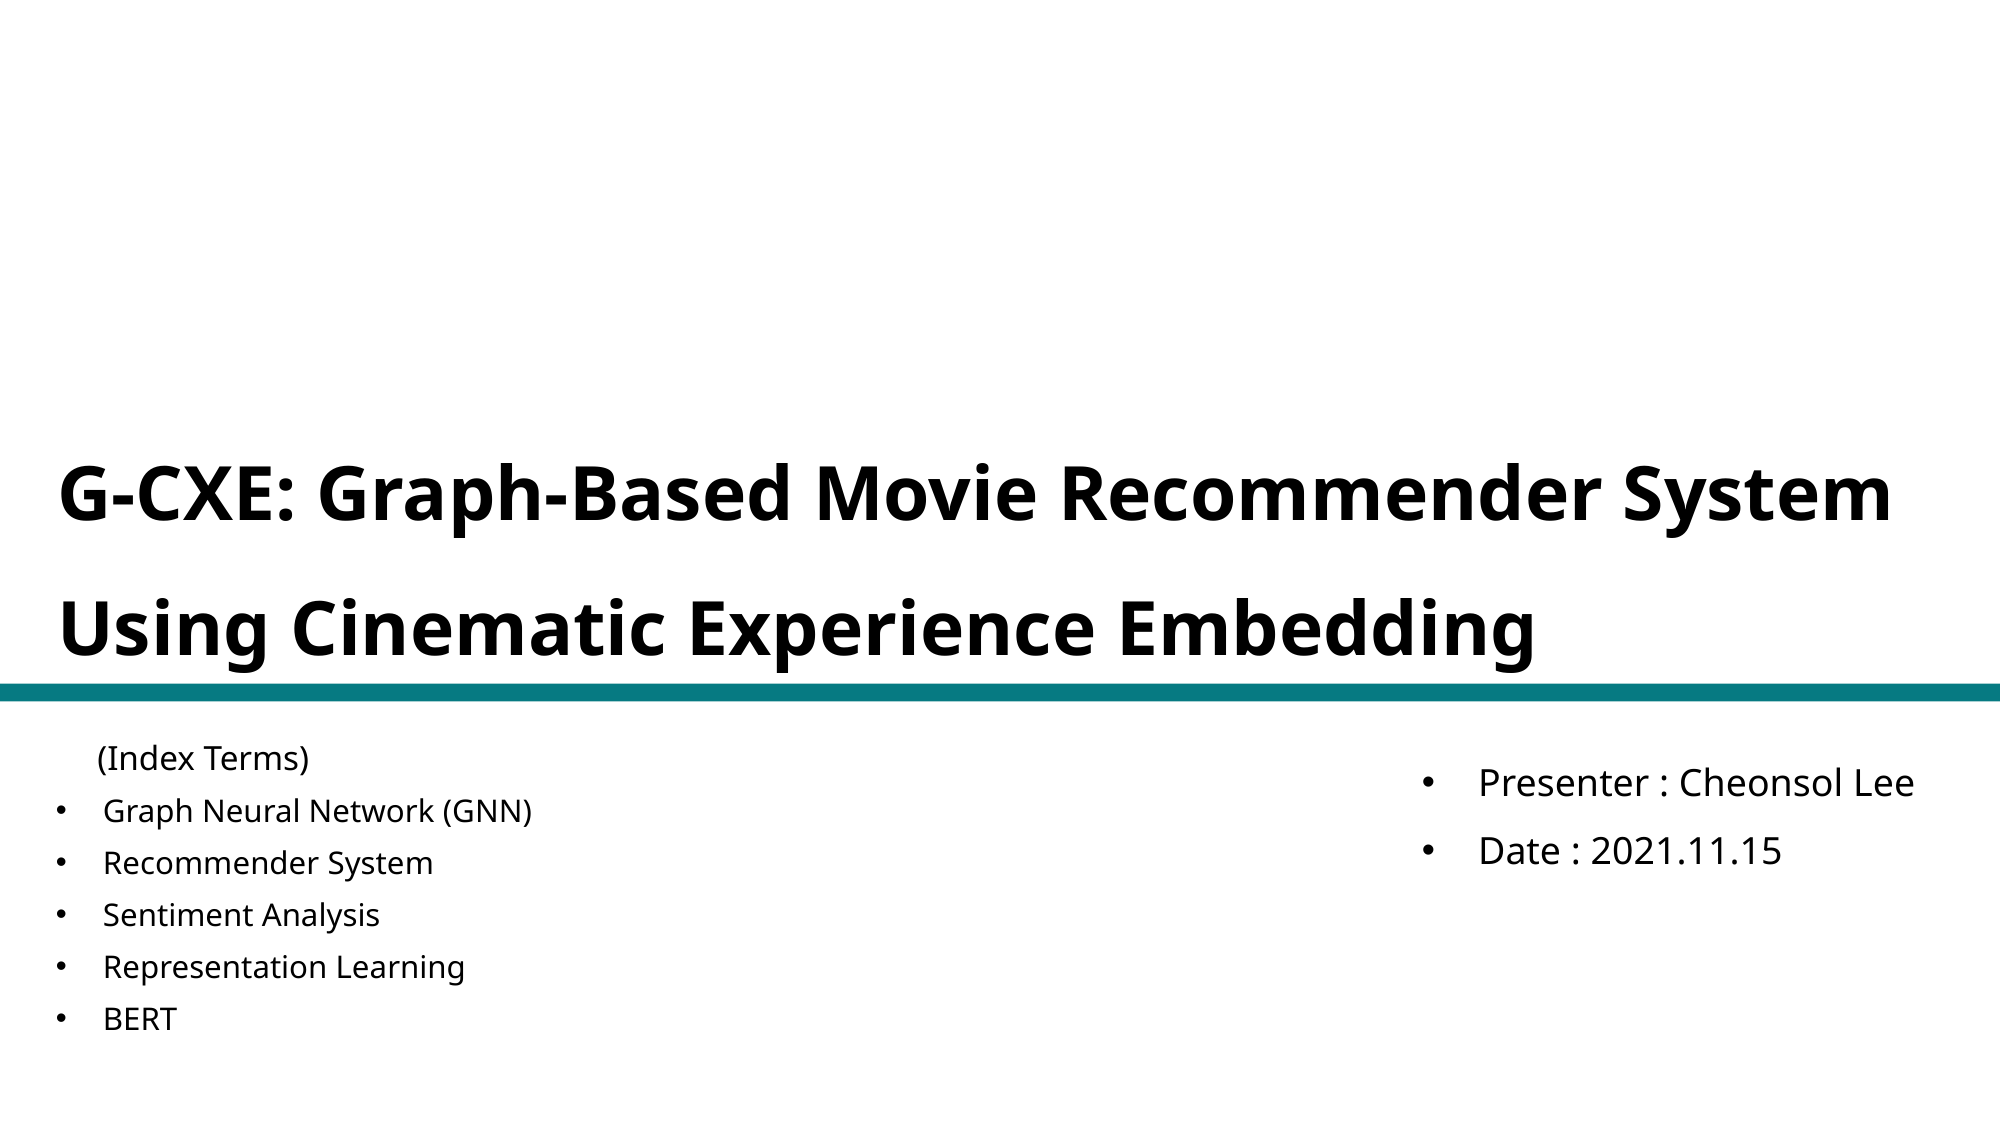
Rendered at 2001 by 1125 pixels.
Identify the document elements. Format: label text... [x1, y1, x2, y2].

text_box G-CXE: Graph-Based Movie Recommender System Using Cinematic Experience Embedding [42, 393, 1957, 678]
text_box [0, 682, 2000, 702]
text_box Presenter : Cheonsol Lee Date : 2021.11.15 [1407, 729, 2000, 880]
text_box (Index Terms) Graph Neural Network (GNN) Recommender System Sentiment Analysis Representation Learning BERT [41, 729, 867, 1045]
